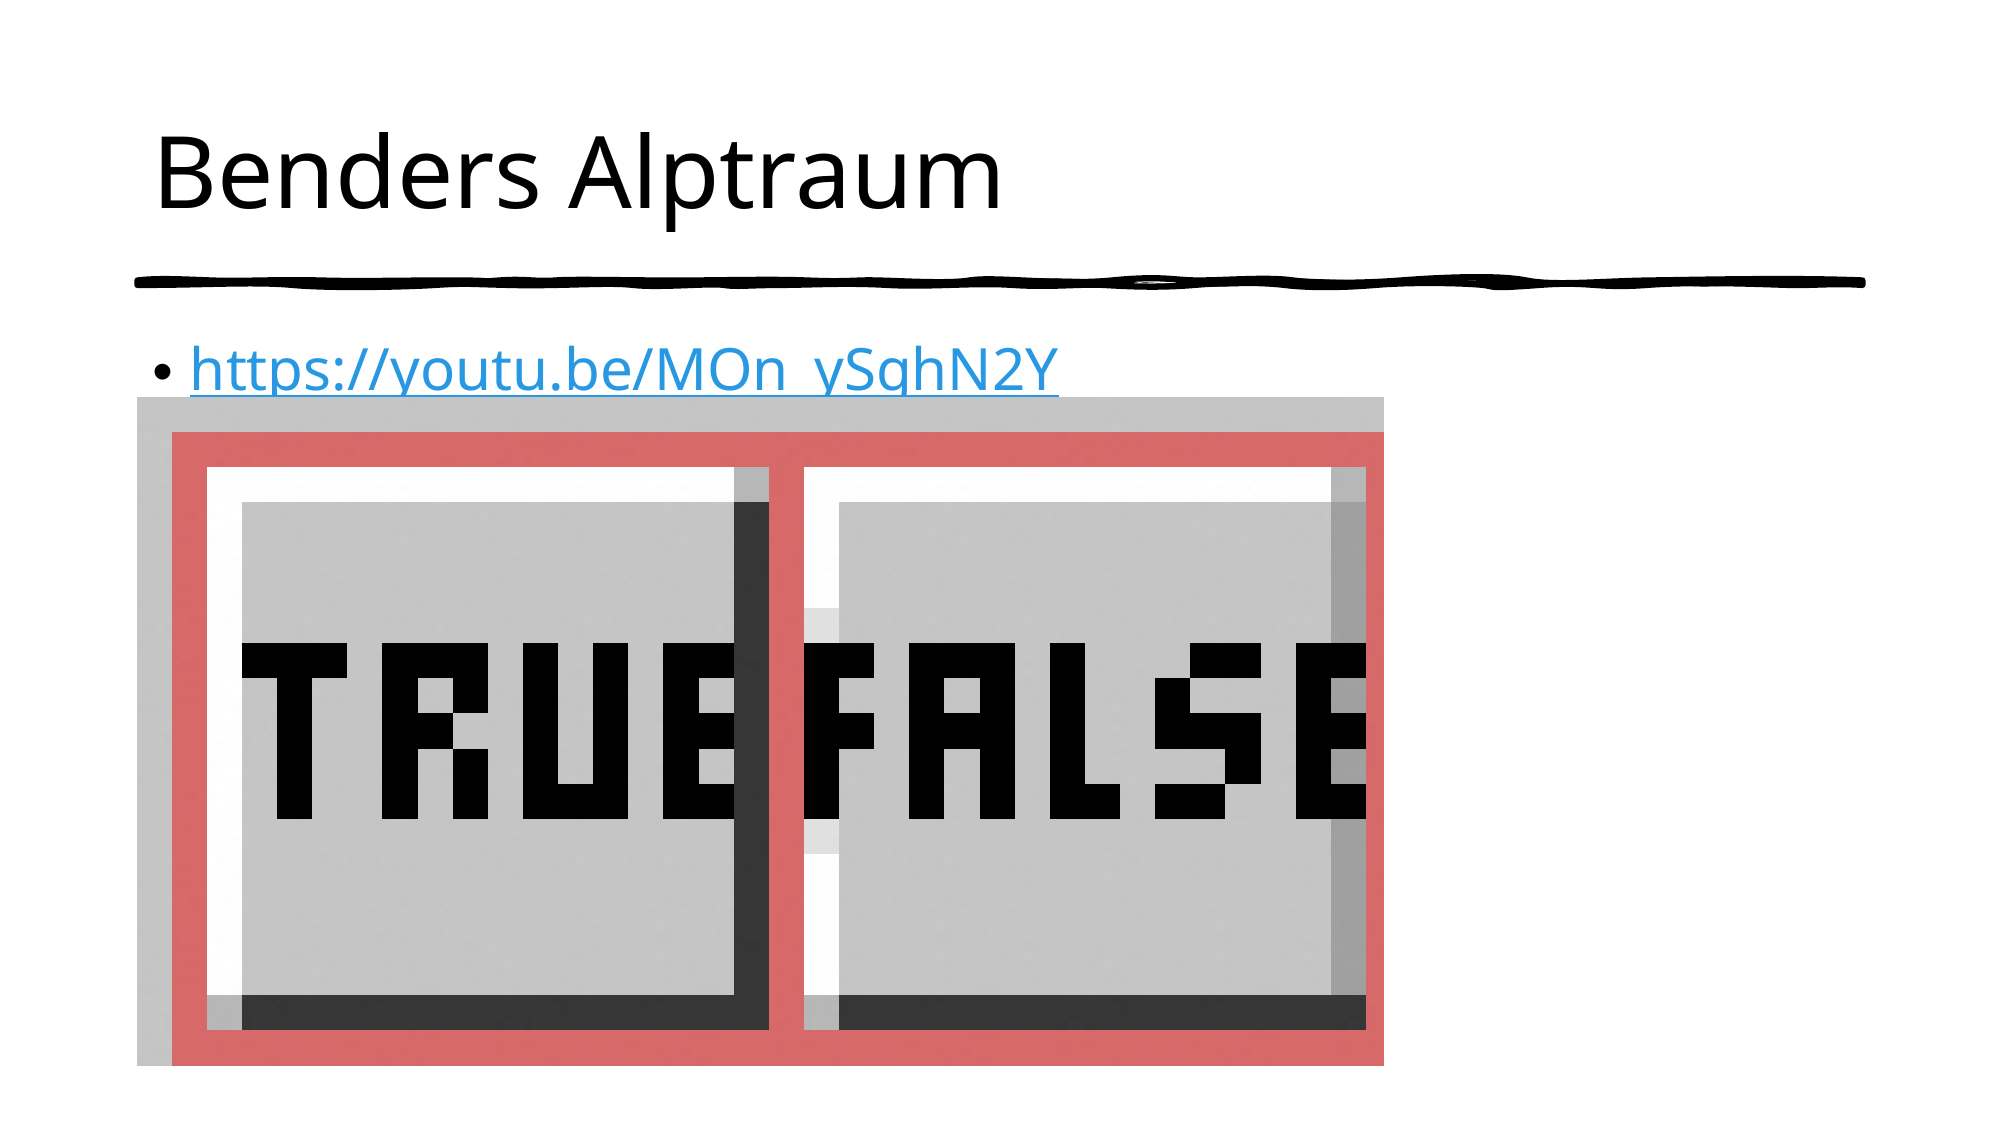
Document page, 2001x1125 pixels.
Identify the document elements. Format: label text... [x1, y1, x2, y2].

list https://youtu.be/MOn_ySghN2Y [137, 316, 1863, 1014]
title Benders Alptraum [137, 59, 1863, 278]
picture [137, 397, 1384, 1066]
